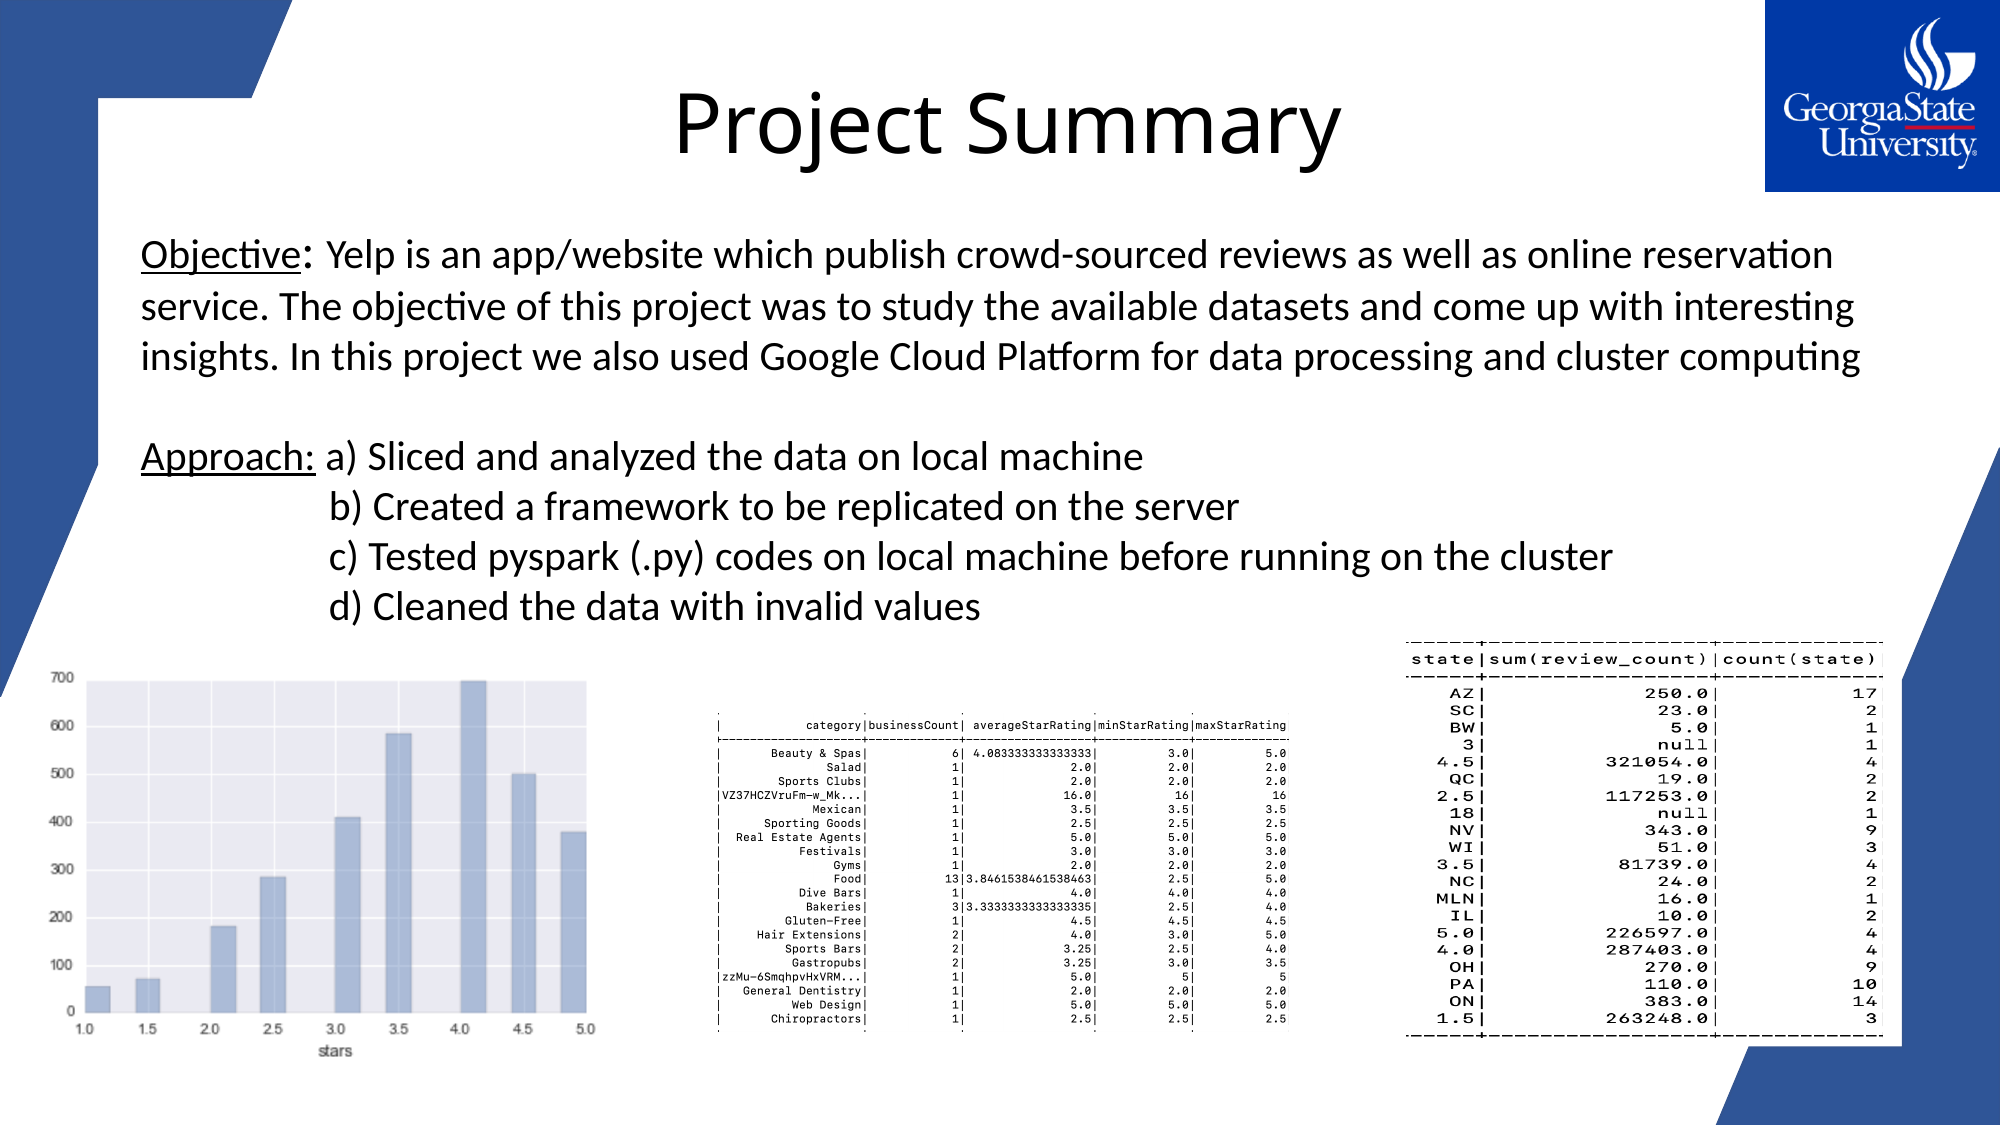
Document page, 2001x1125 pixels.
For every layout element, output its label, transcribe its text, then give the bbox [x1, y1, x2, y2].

picture [718, 713, 1289, 1033]
text_box Objective: Yelp is an app/website which publish crowd-sourced reviews as well as online reservation service. The objective of this project was to study the available datasets and come up with interesting insights. In this project we also used Google Cloud Platform for data processing and cluster computing Approach: a) Sliced and analyzed the data on local machine b) Created a framework to be replicated on the server c) Tested pyspark (.py) codes on local machine before running on the cluster d) Cleaned the data with invalid values [125, 166, 1881, 1027]
title Project Summary [144, 17, 1765, 166]
text_box [1715, 447, 2000, 1125]
picture [1406, 641, 1883, 1038]
picture [1765, 0, 2000, 192]
picture [27, 668, 676, 1065]
text_box [0, 0, 293, 697]
